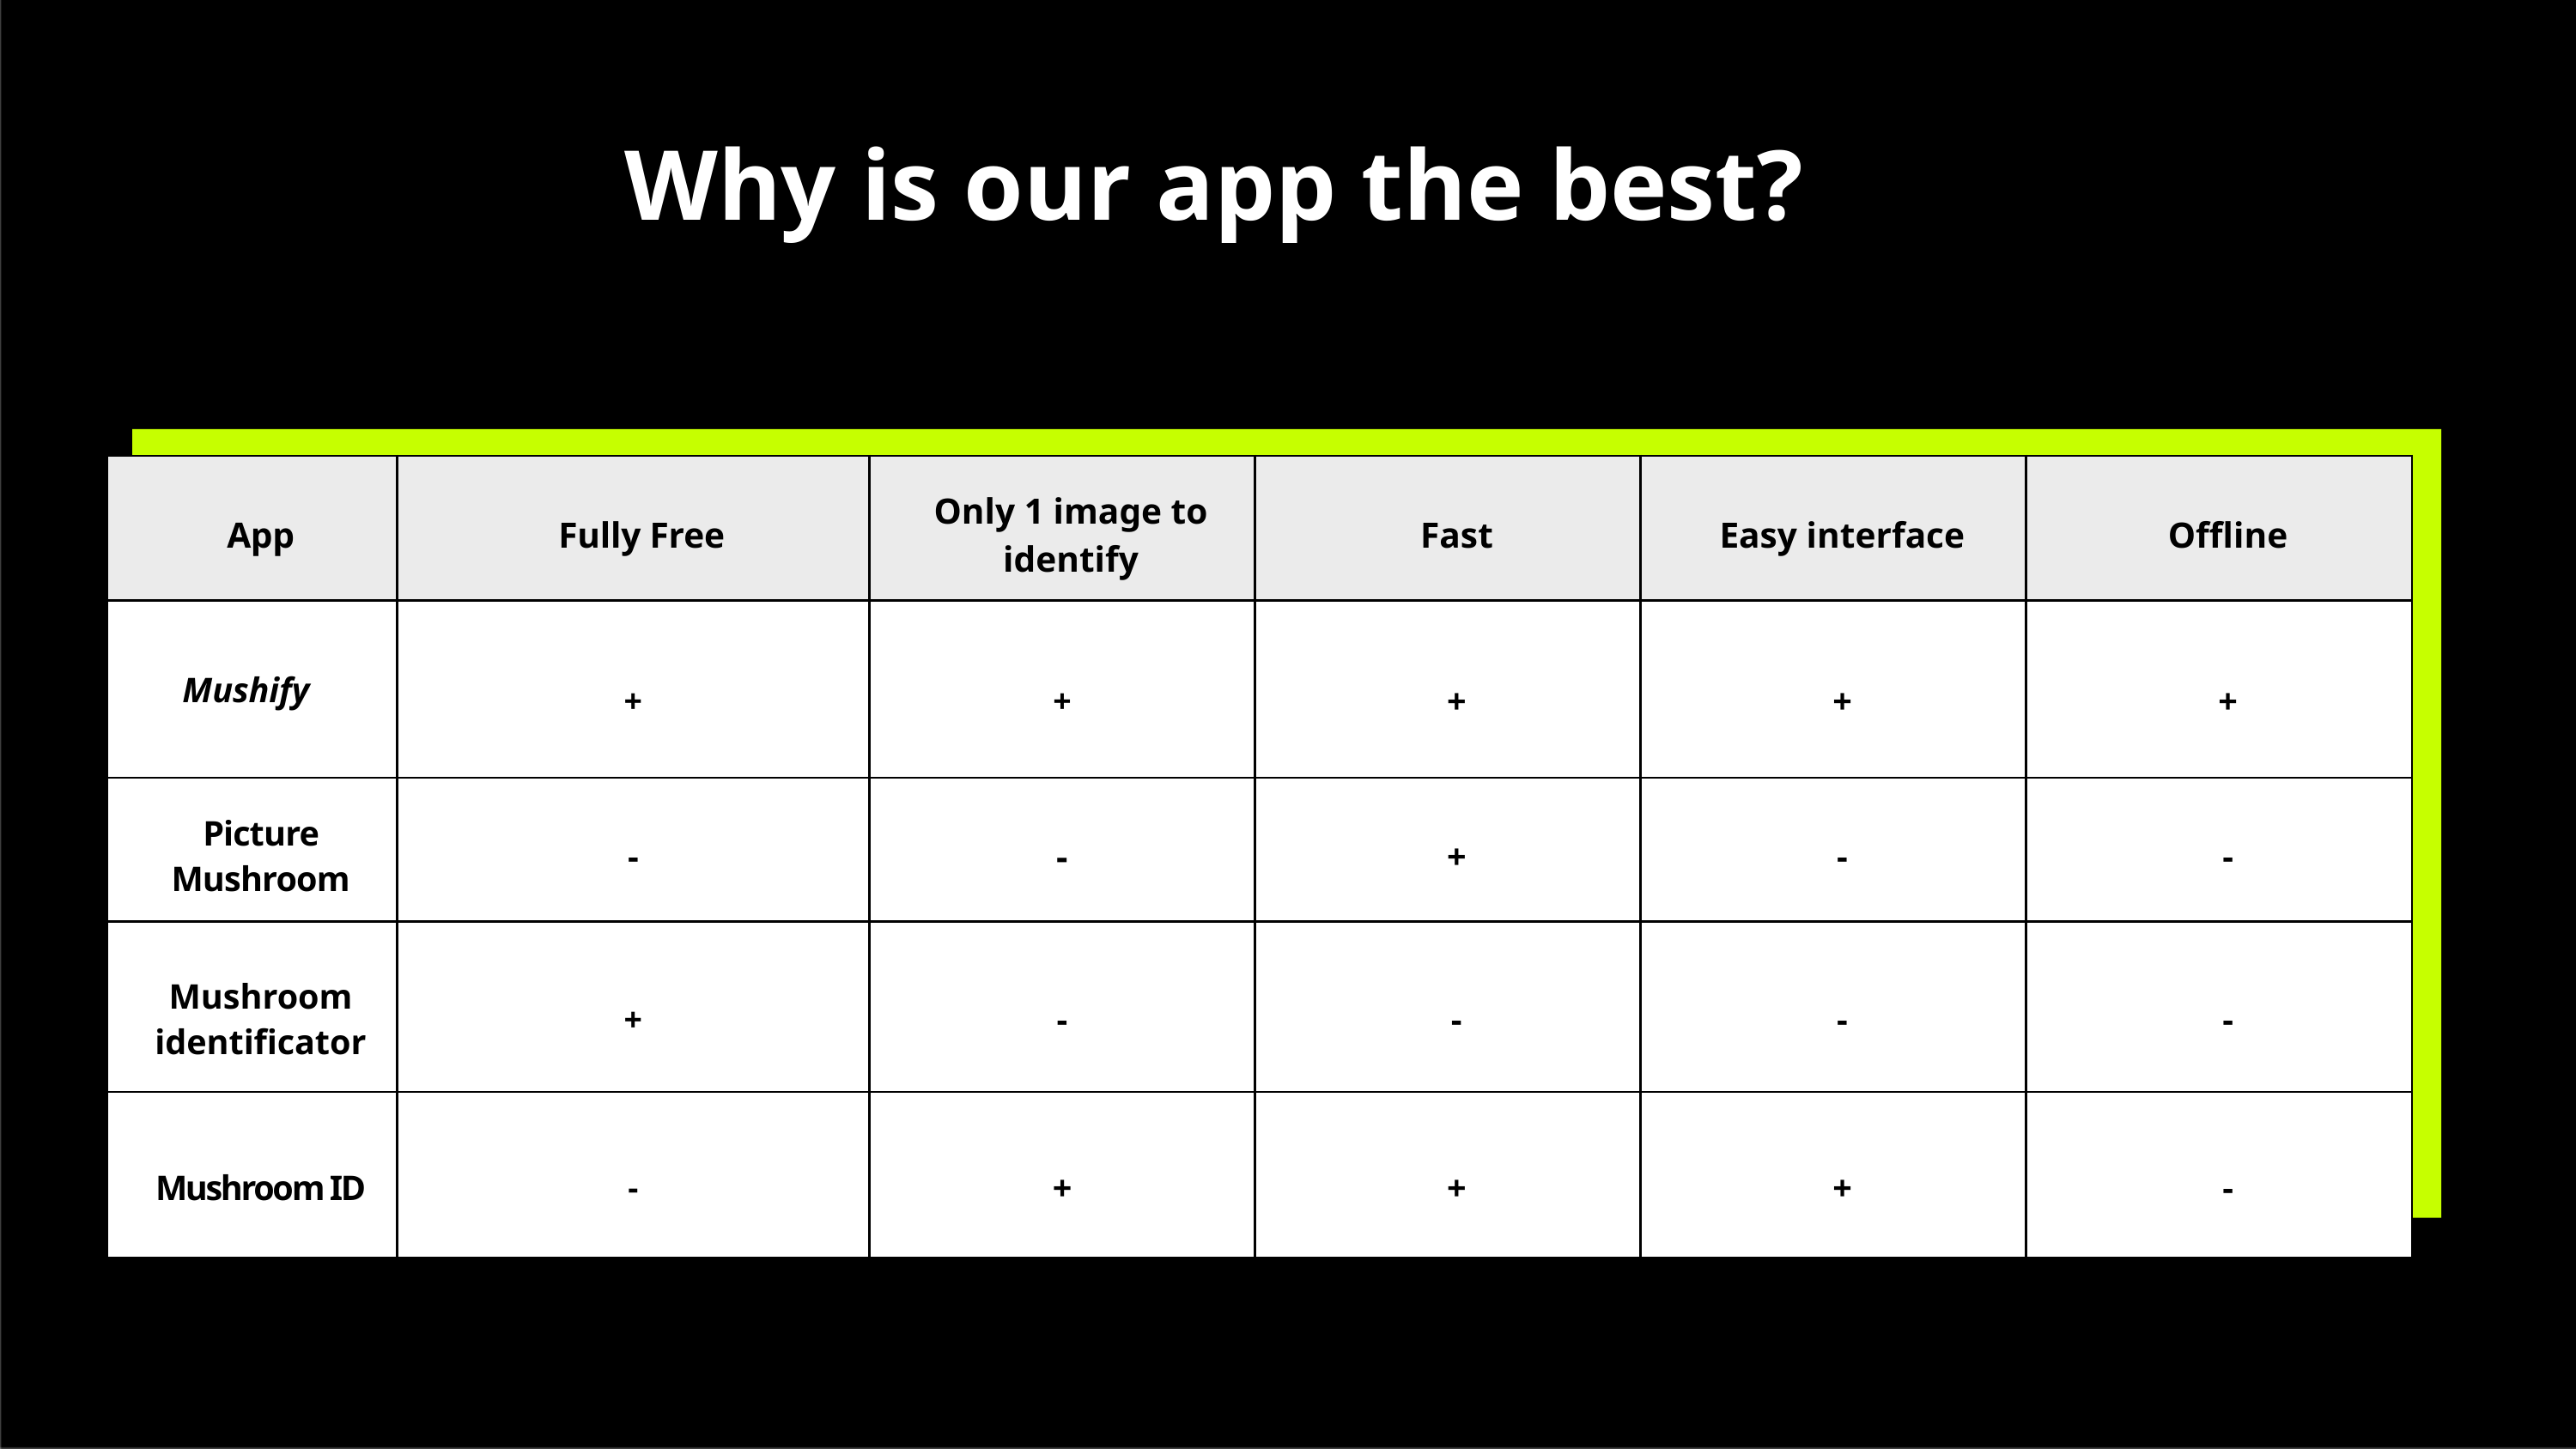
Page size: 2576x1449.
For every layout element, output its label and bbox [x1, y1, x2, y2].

text_box [0, 0, 2576, 1449]
